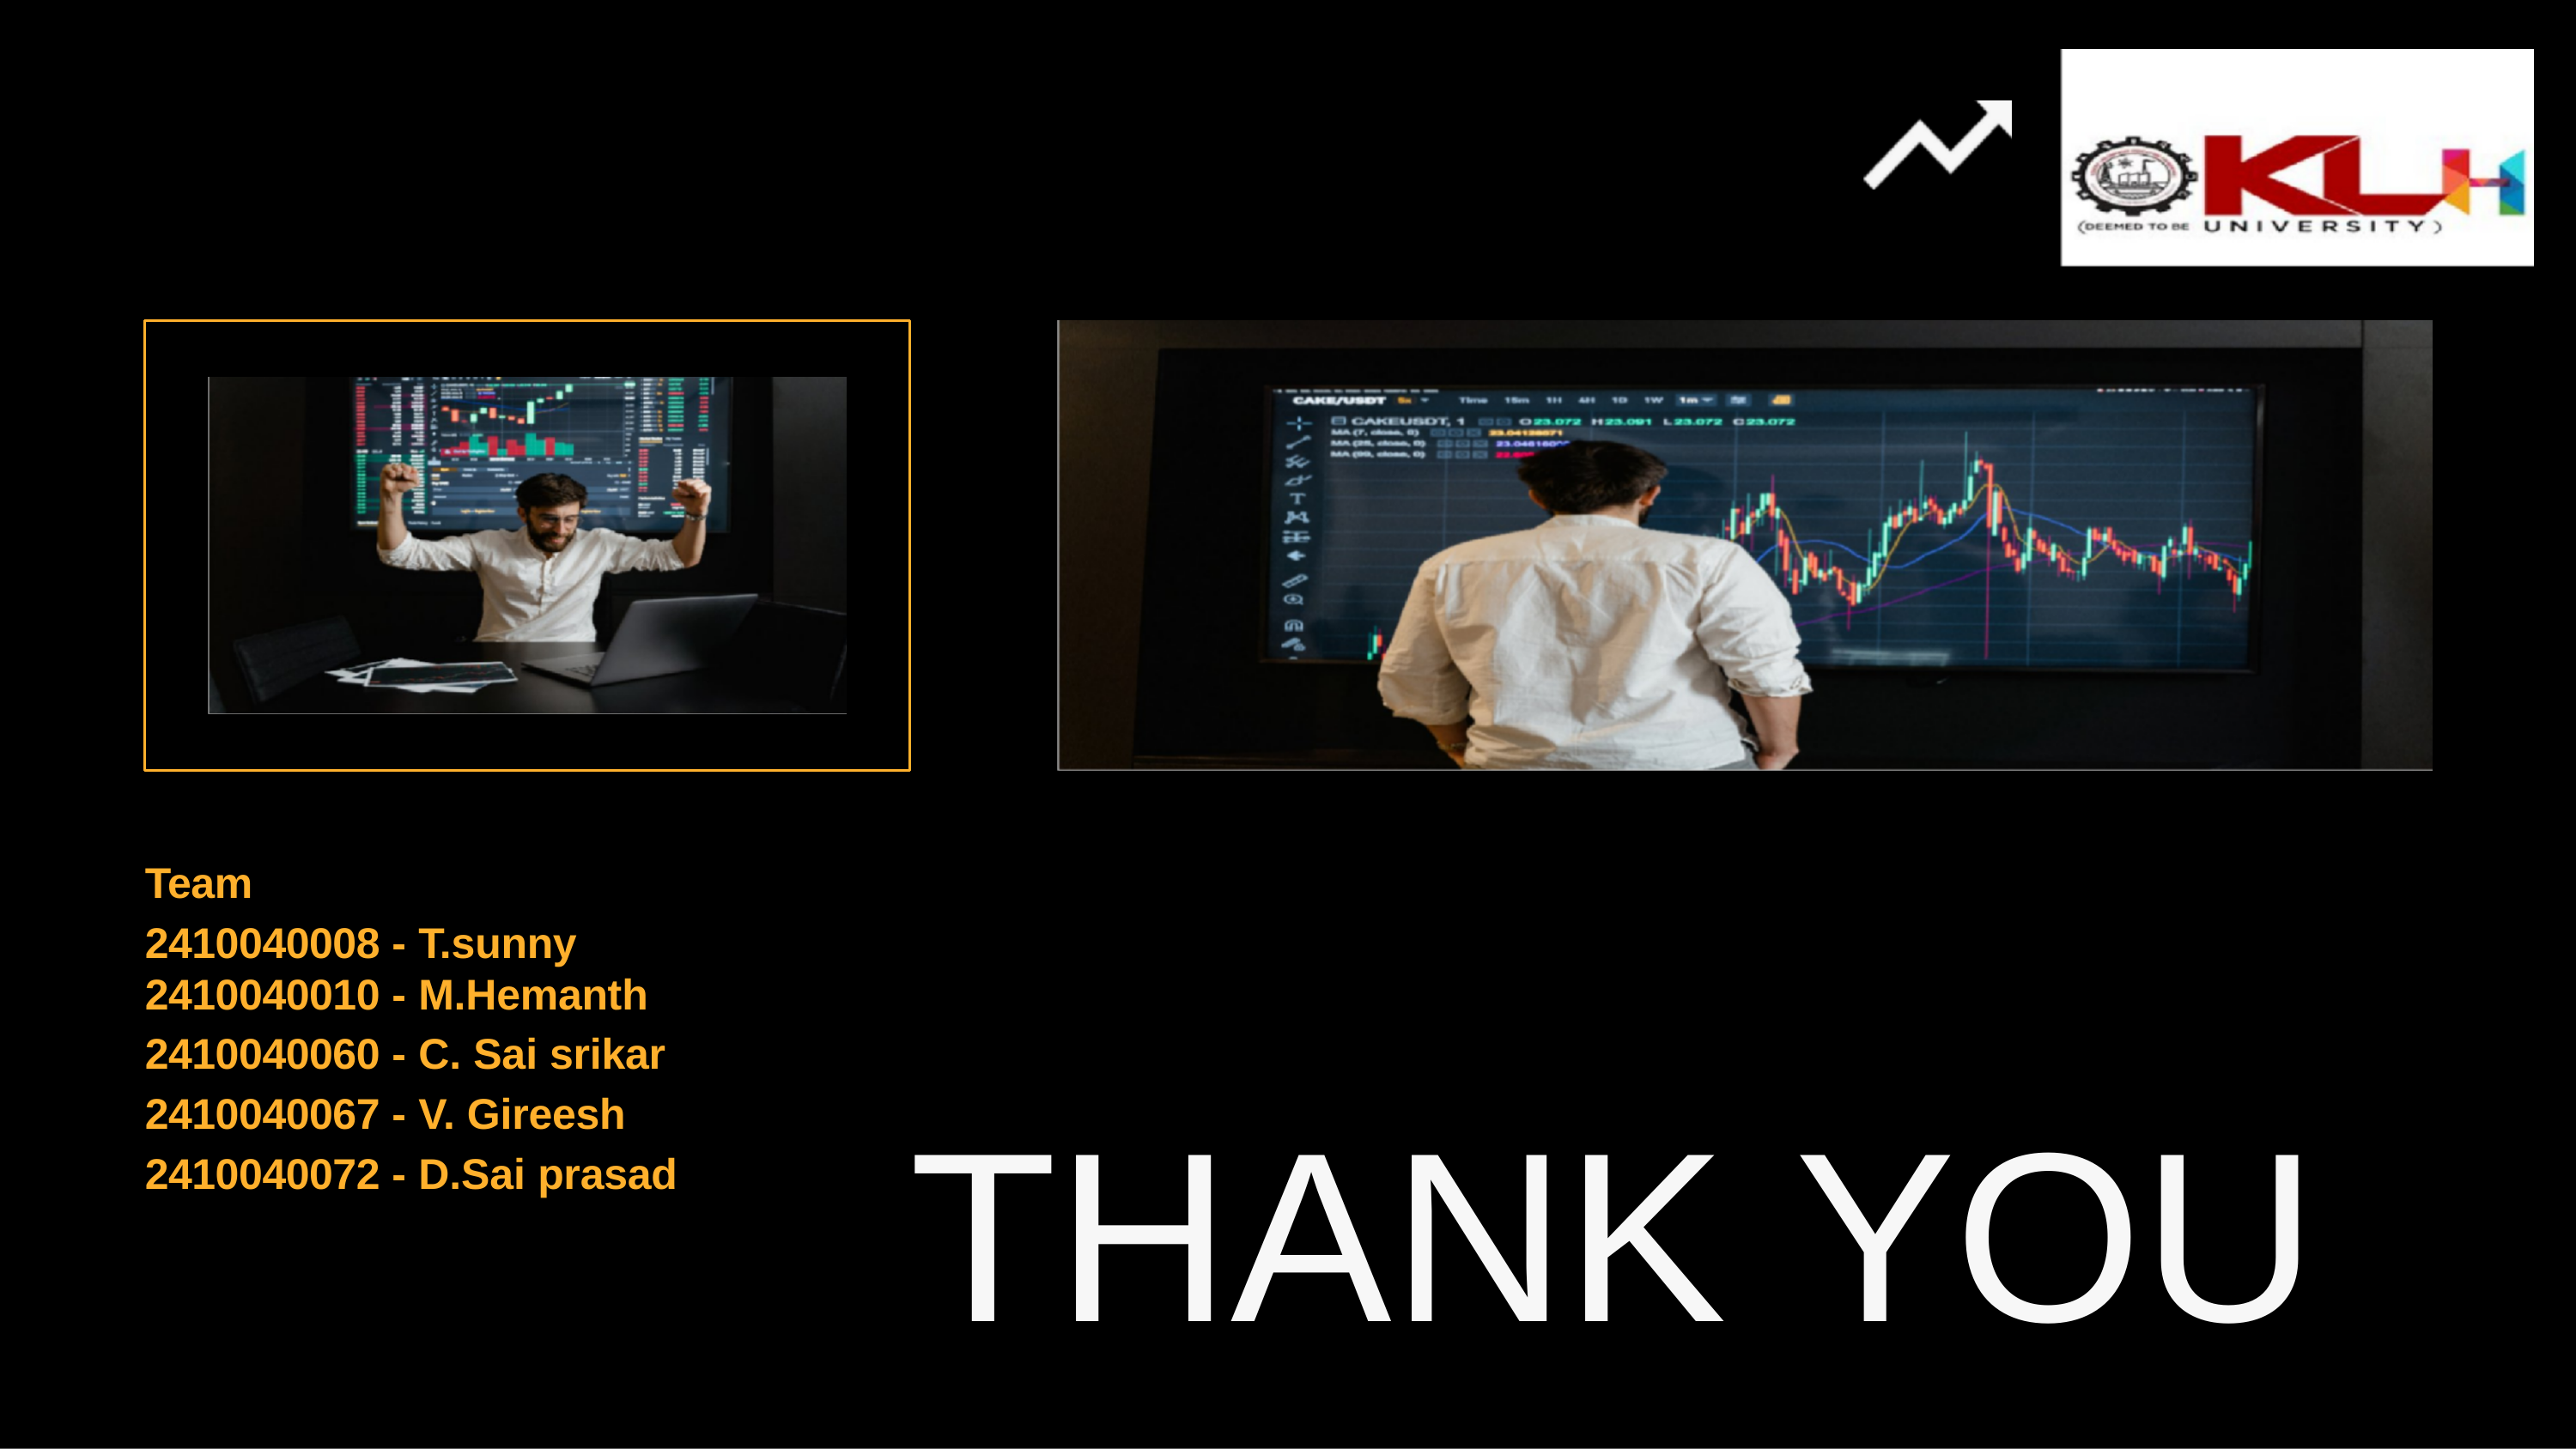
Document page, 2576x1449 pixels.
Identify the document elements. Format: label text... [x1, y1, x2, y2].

picture [2060, 48, 2534, 267]
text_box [143, 318, 911, 773]
text_box 2410040008 - T.sunny 2410040010 - M.Hemanth 2410040060 - C. Sai srikar 2410040067 - V. Gireesh 2410040072 - D.Sai prasad [143, 913, 679, 1197]
picture [1863, 100, 2013, 190]
picture [1057, 320, 2433, 771]
text_box Team [143, 853, 258, 907]
text_box THANK YOU [908, 1077, 2319, 1370]
